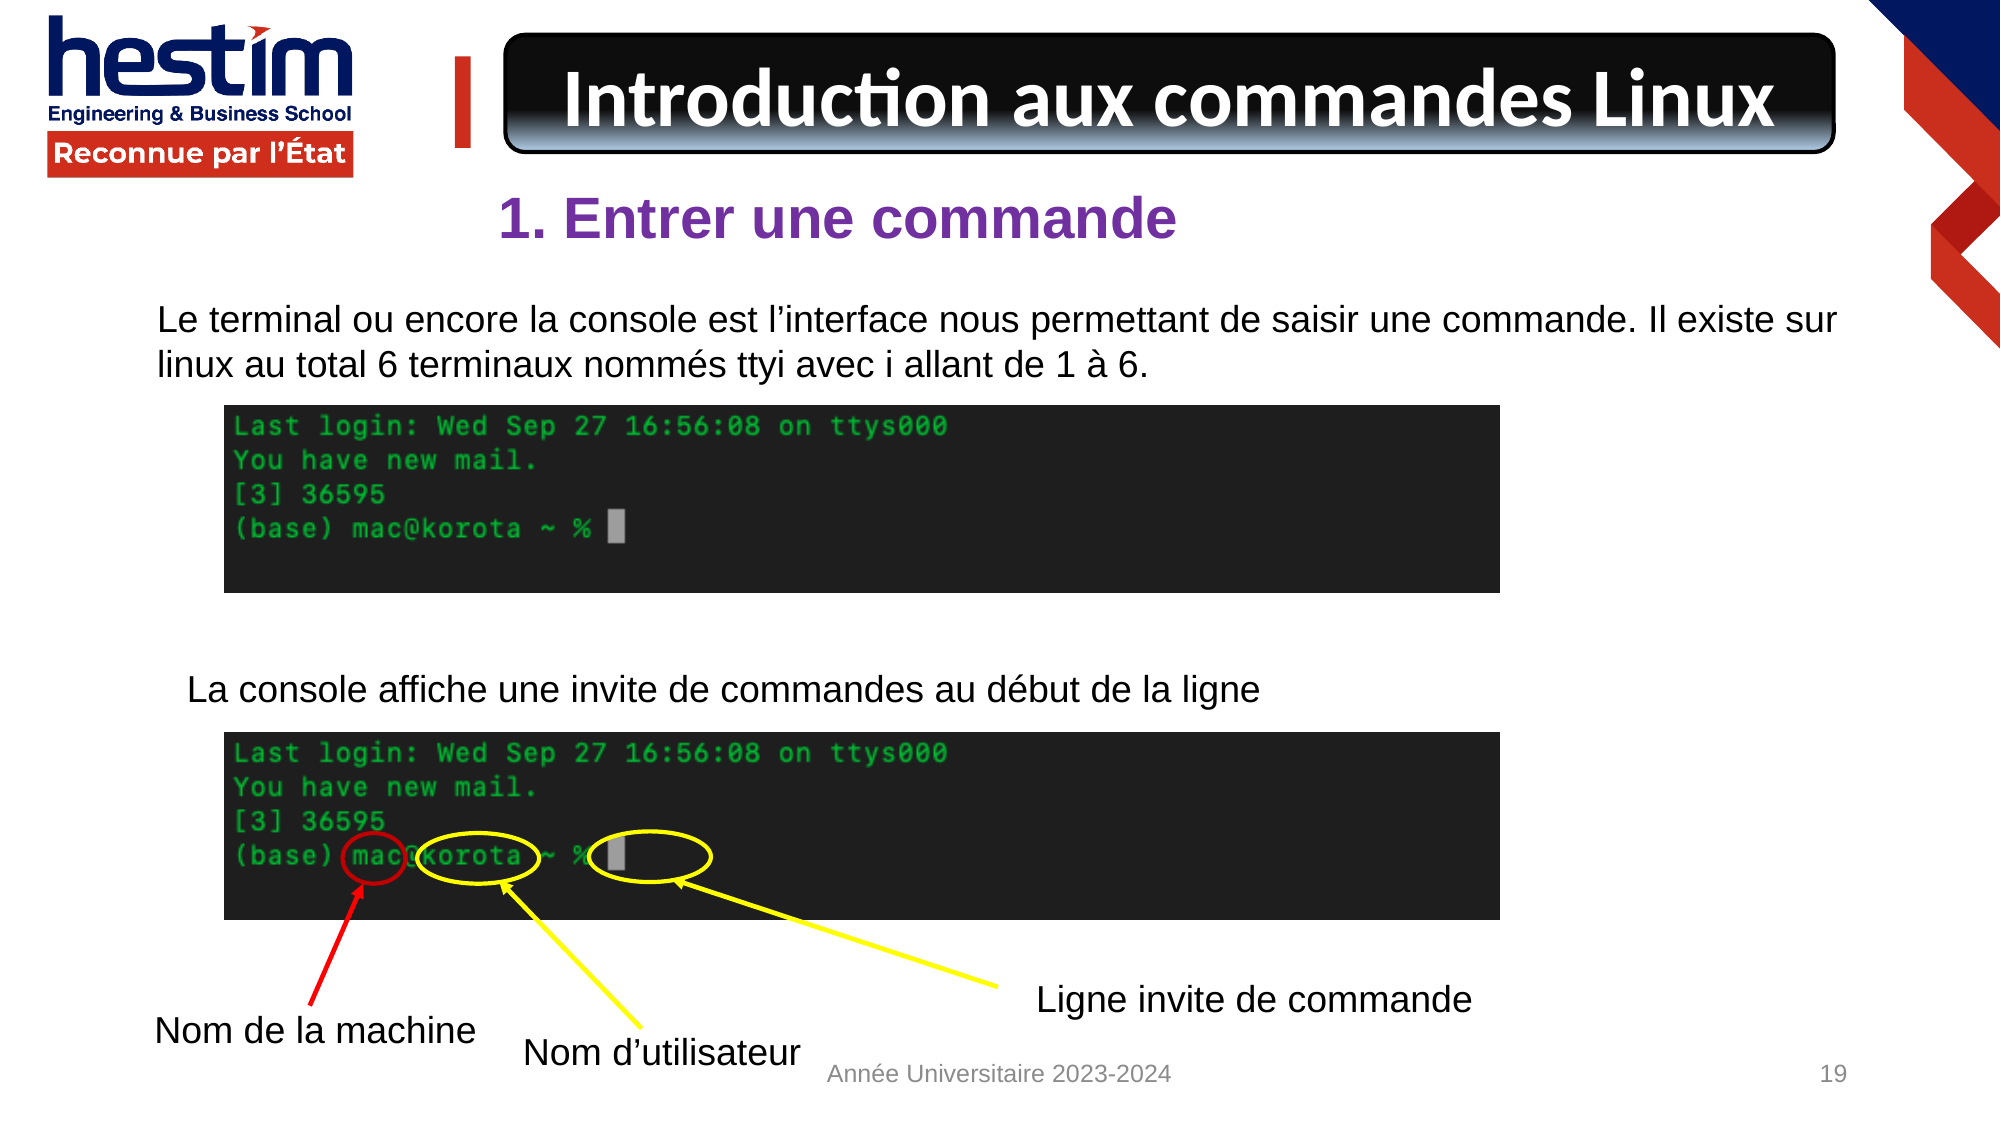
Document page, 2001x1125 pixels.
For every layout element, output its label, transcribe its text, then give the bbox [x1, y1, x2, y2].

text_box 1. Entrer une commande [484, 173, 1211, 258]
text_box Nom de la machine [139, 998, 492, 1059]
picture [224, 405, 1500, 593]
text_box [309, 883, 363, 1006]
text_box Ligne invite de commande [1021, 967, 1488, 1028]
text_box [456, 55, 472, 149]
picture [0, 7, 456, 212]
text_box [670, 878, 998, 987]
text_box Le terminal ou encore la console est l’interface nous permettant de saisir une commande. Il existe sur linux au total 6 terminaux nommés ttyi avec i allant de 1 à 6. [142, 287, 1919, 392]
picture [224, 732, 1500, 920]
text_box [498, 880, 642, 1029]
text_box Nom d’utilisateur [508, 1020, 817, 1081]
slide_number 19 [1412, 1042, 1863, 1103]
text_box La console affiche une invite de commandes au début de la ligne [172, 657, 1277, 718]
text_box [1866, 0, 2000, 350]
footer Année Universitaire 2023-2024 [662, 1042, 1338, 1103]
text_box Introduction aux commandes Linux [504, 33, 1835, 154]
